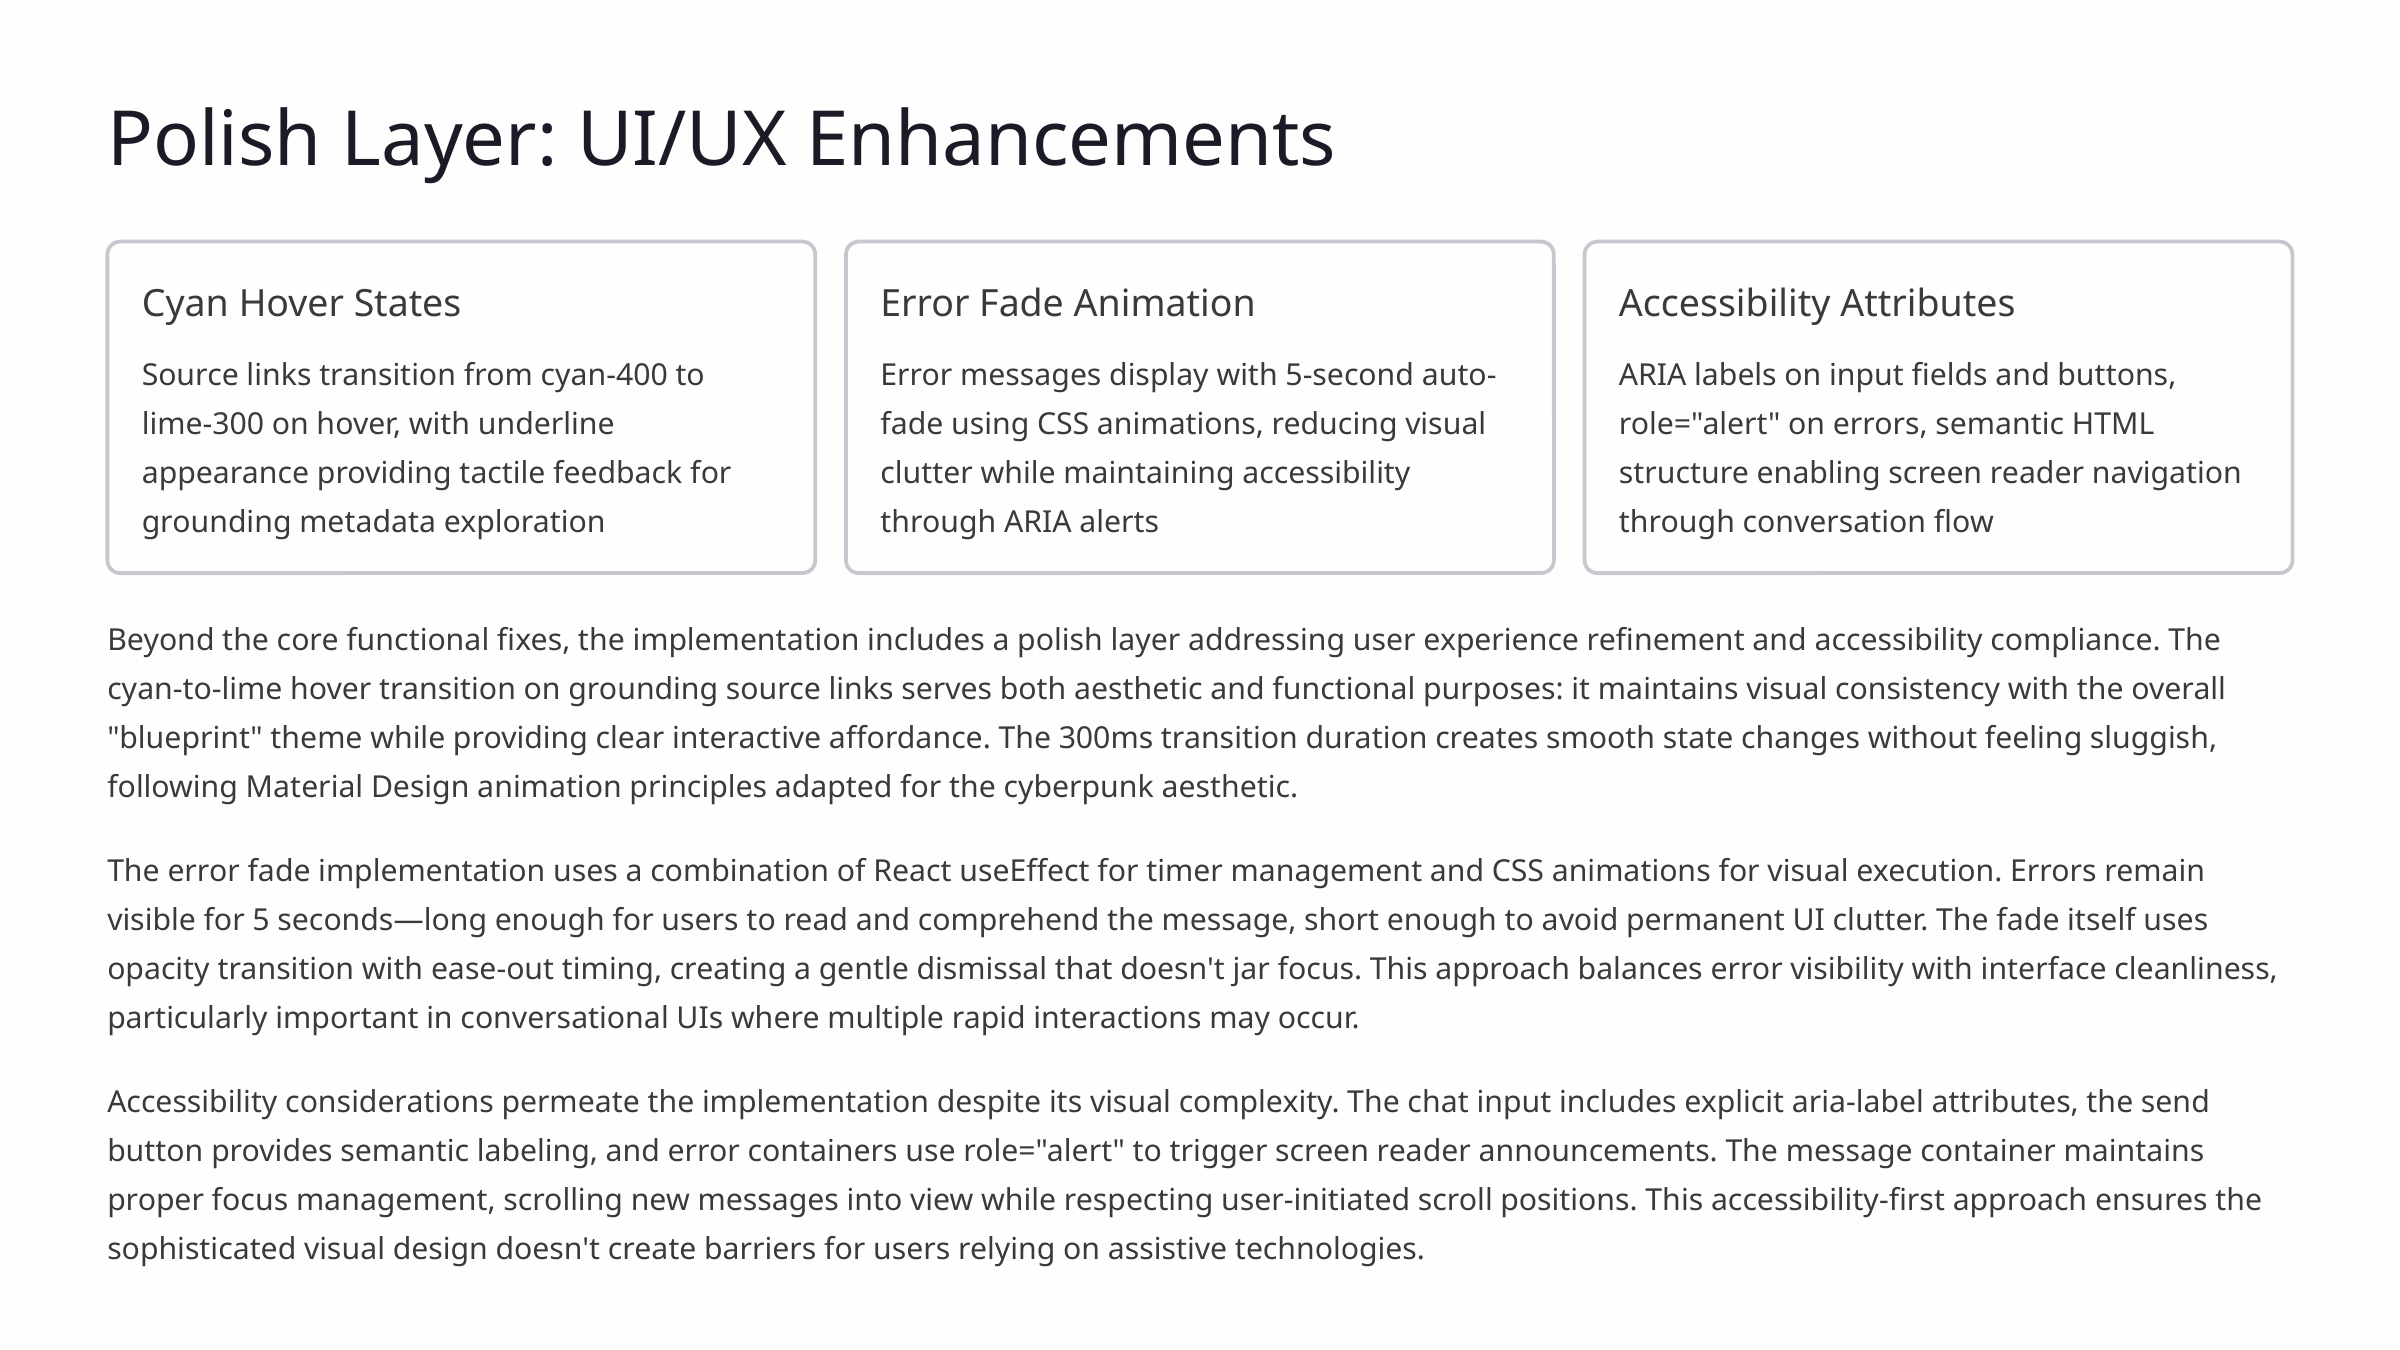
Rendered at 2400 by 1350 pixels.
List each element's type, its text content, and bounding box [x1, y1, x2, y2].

text_box [107, 241, 816, 574]
text_box [1584, 241, 2293, 574]
text_box [845, 241, 1554, 574]
text_box Cyan Hover States [141, 276, 526, 324]
text_box Beyond the core functional fixes, the implementation includes a polish layer addressing user experience refinement and accessibility compliance. The cyan-to-lime hover transition on grounding source links serves both aesthetic and functional purposes: it maintains visual consistency with the overall "blueprint" theme while providing clear interactive affordance. The 300ms transition duration creates smooth state changes without feeling sluggish, following Material Design animation principles adapted for the cyberpunk aesthetic. [107, 607, 2293, 804]
text_box ARIA labels on input fields and buttons, role="alert" on errors, semantic HTML structure enabling screen reader navigation through conversation flow [1619, 342, 2259, 539]
text_box Accessibility Attributes [1619, 276, 2044, 324]
text_box Polish Layer: UI/UX Enhancements [107, 84, 1397, 181]
text_box Accessibility considerations permeate the implementation despite its visual complexity. The chat input includes explicit aria-label attributes, the send button provides semantic labeling, and error containers use role="alert" to trigger screen reader announcements. The message container maintains proper focus management, scrolling new messages into view while respecting user-initiated scroll positions. This accessibility-first approach ensures the sophisticated visual design doesn't create barriers for users relying on assistive technologies. [107, 1069, 2293, 1266]
text_box The error fade implementation uses a combination of React useEffect for timer management and CSS animations for visual execution. Errors remain visible for 5 seconds—long enough for users to read and comprehend the message, short enough to avoid permanent UI clutter. The fade itself uses opacity transition with ease-out timing, creating a gentle dismissal that doesn't jar focus. This approach balances error visibility with interface cleanliness, particularly important in conversational UIs where multiple rapid interactions may occur. [107, 838, 2293, 1035]
text_box Error Fade Animation [880, 276, 1273, 324]
text_box Source links transition from cyan-400 to lime-300 on hover, with underline appearance providing tactile feedback for grounding metadata exploration [141, 342, 781, 539]
text_box Error messages display with 5-second auto-fade using CSS animations, reducing visual clutter while maintaining accessibility through ARIA alerts [880, 342, 1520, 539]
